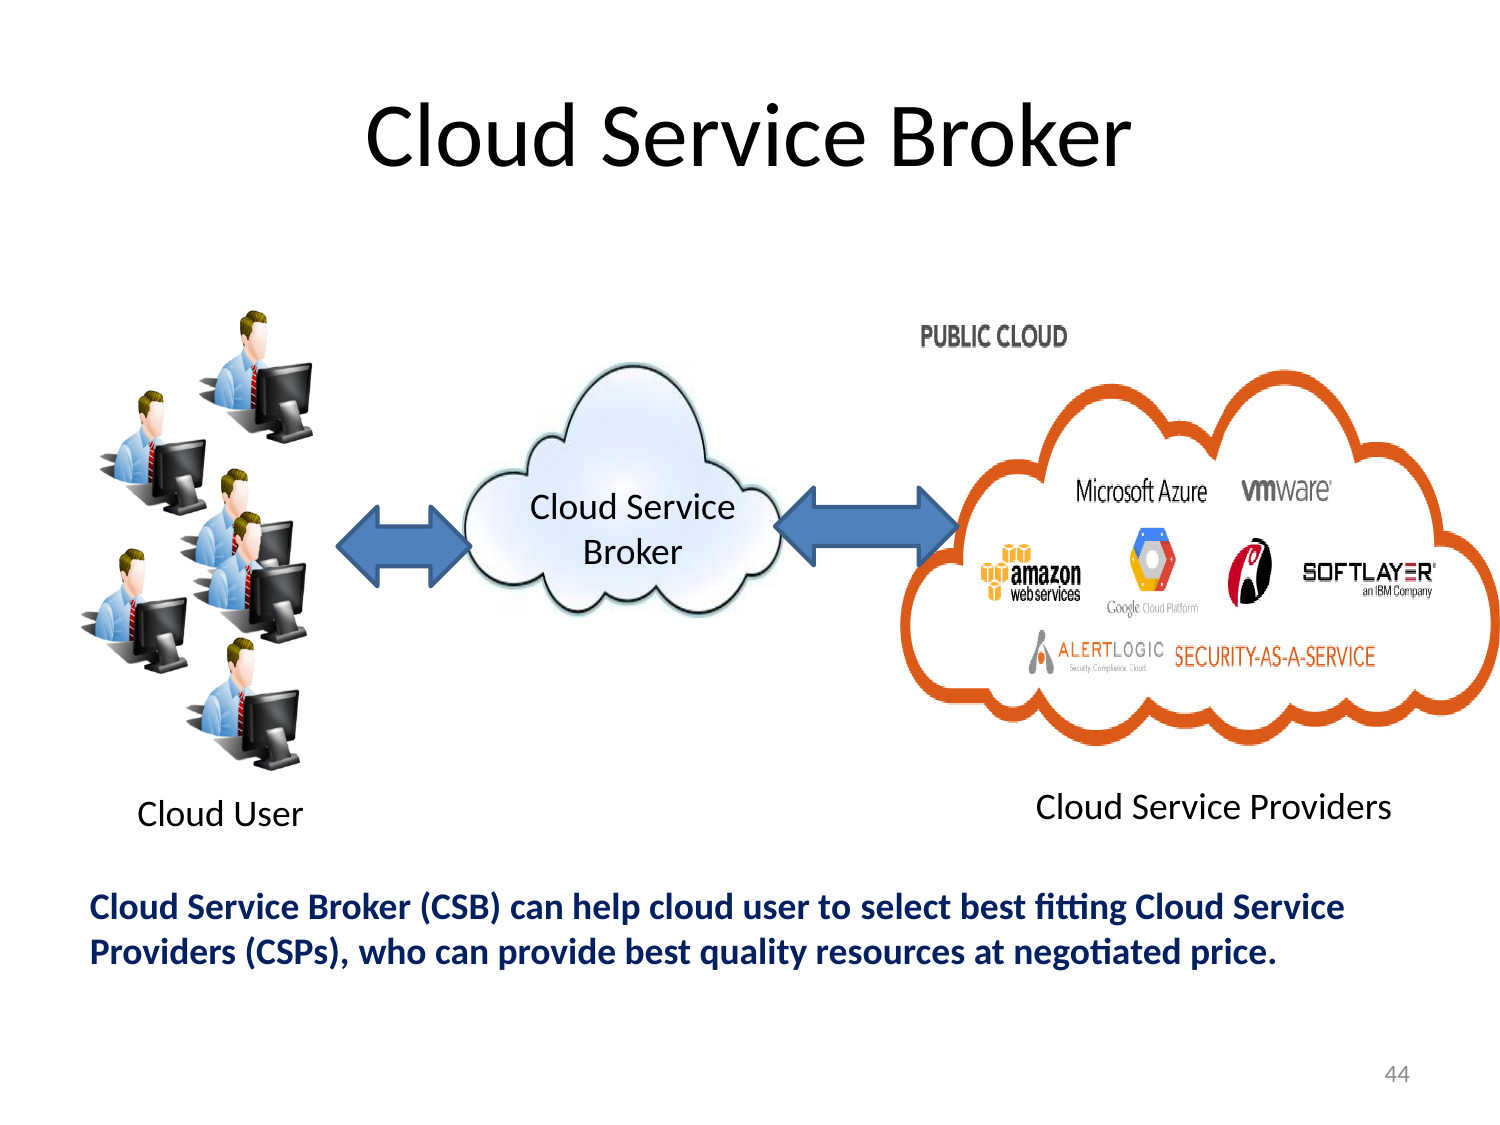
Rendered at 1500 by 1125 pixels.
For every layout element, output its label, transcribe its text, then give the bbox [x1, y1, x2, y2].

text_box [789, 485, 894, 568]
text_box Cloud Service Providers [962, 774, 1466, 835]
picture [899, 324, 1500, 746]
slide_number 44 [1074, 1042, 1425, 1103]
text_box [335, 504, 457, 589]
text_box Cloud Service Broker (CSB) can help cloud user to select best fitting Cloud Service Providers (CSPs), who can provide best quality resources at negotiated price. [74, 874, 1438, 980]
picture [80, 291, 313, 771]
title Cloud Service Broker [103, 59, 1397, 201]
text_box Cloud User [77, 781, 364, 841]
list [462, 362, 785, 618]
